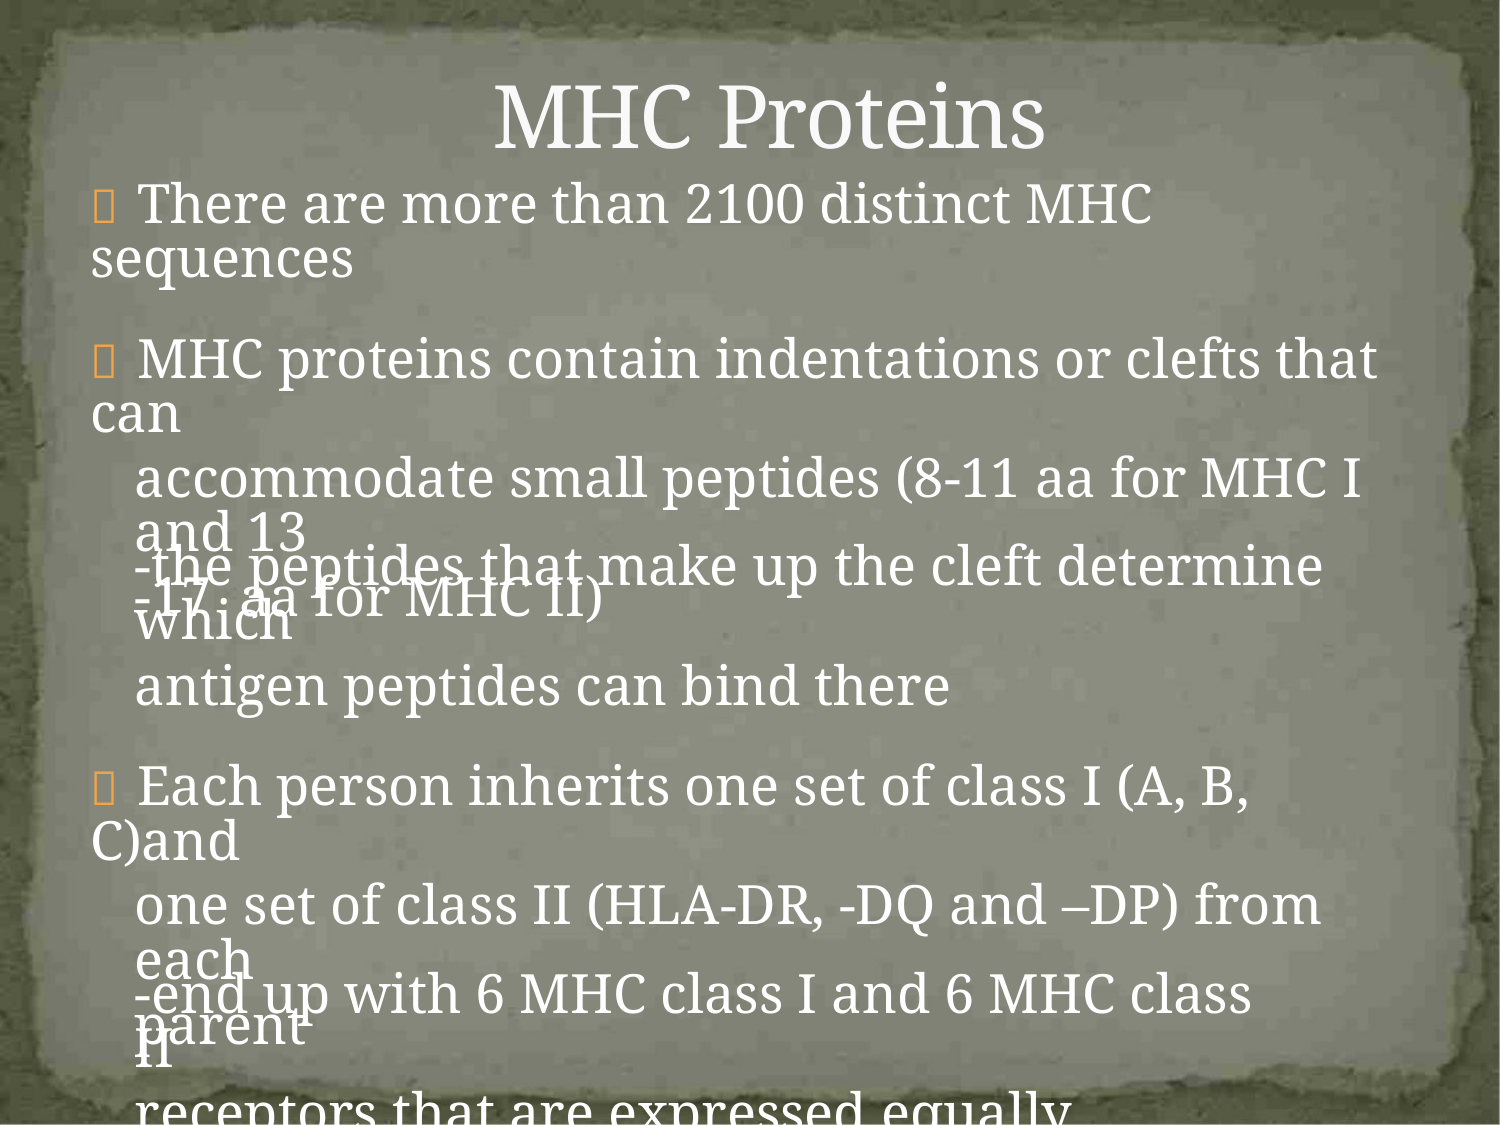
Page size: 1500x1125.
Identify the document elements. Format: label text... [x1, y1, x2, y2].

text_box MHC Proteins  There are more than 2100 distinct MHC sequences [89, 78, 1341, 289]
text_box [0, 0, 1500, 1125]
text_box  Each person inherits one set of class I (A, B, C)and one set of class II (HLA-DR, -DQ and –DP) from each parent [89, 762, 1412, 1055]
text_box -the peptides that make up the cleft determine which antigen peptides can bind there [134, 542, 1411, 716]
text_box  MHC proteins contain indentations or clefts that can accommodate small peptides (8-11 aa for MHC I and 13 -17 aa for MHC II) [89, 335, 1433, 628]
text_box -end up with 6 MHC class I and 6 MHC class II receptors that are expressed equally [134, 969, 1259, 1125]
